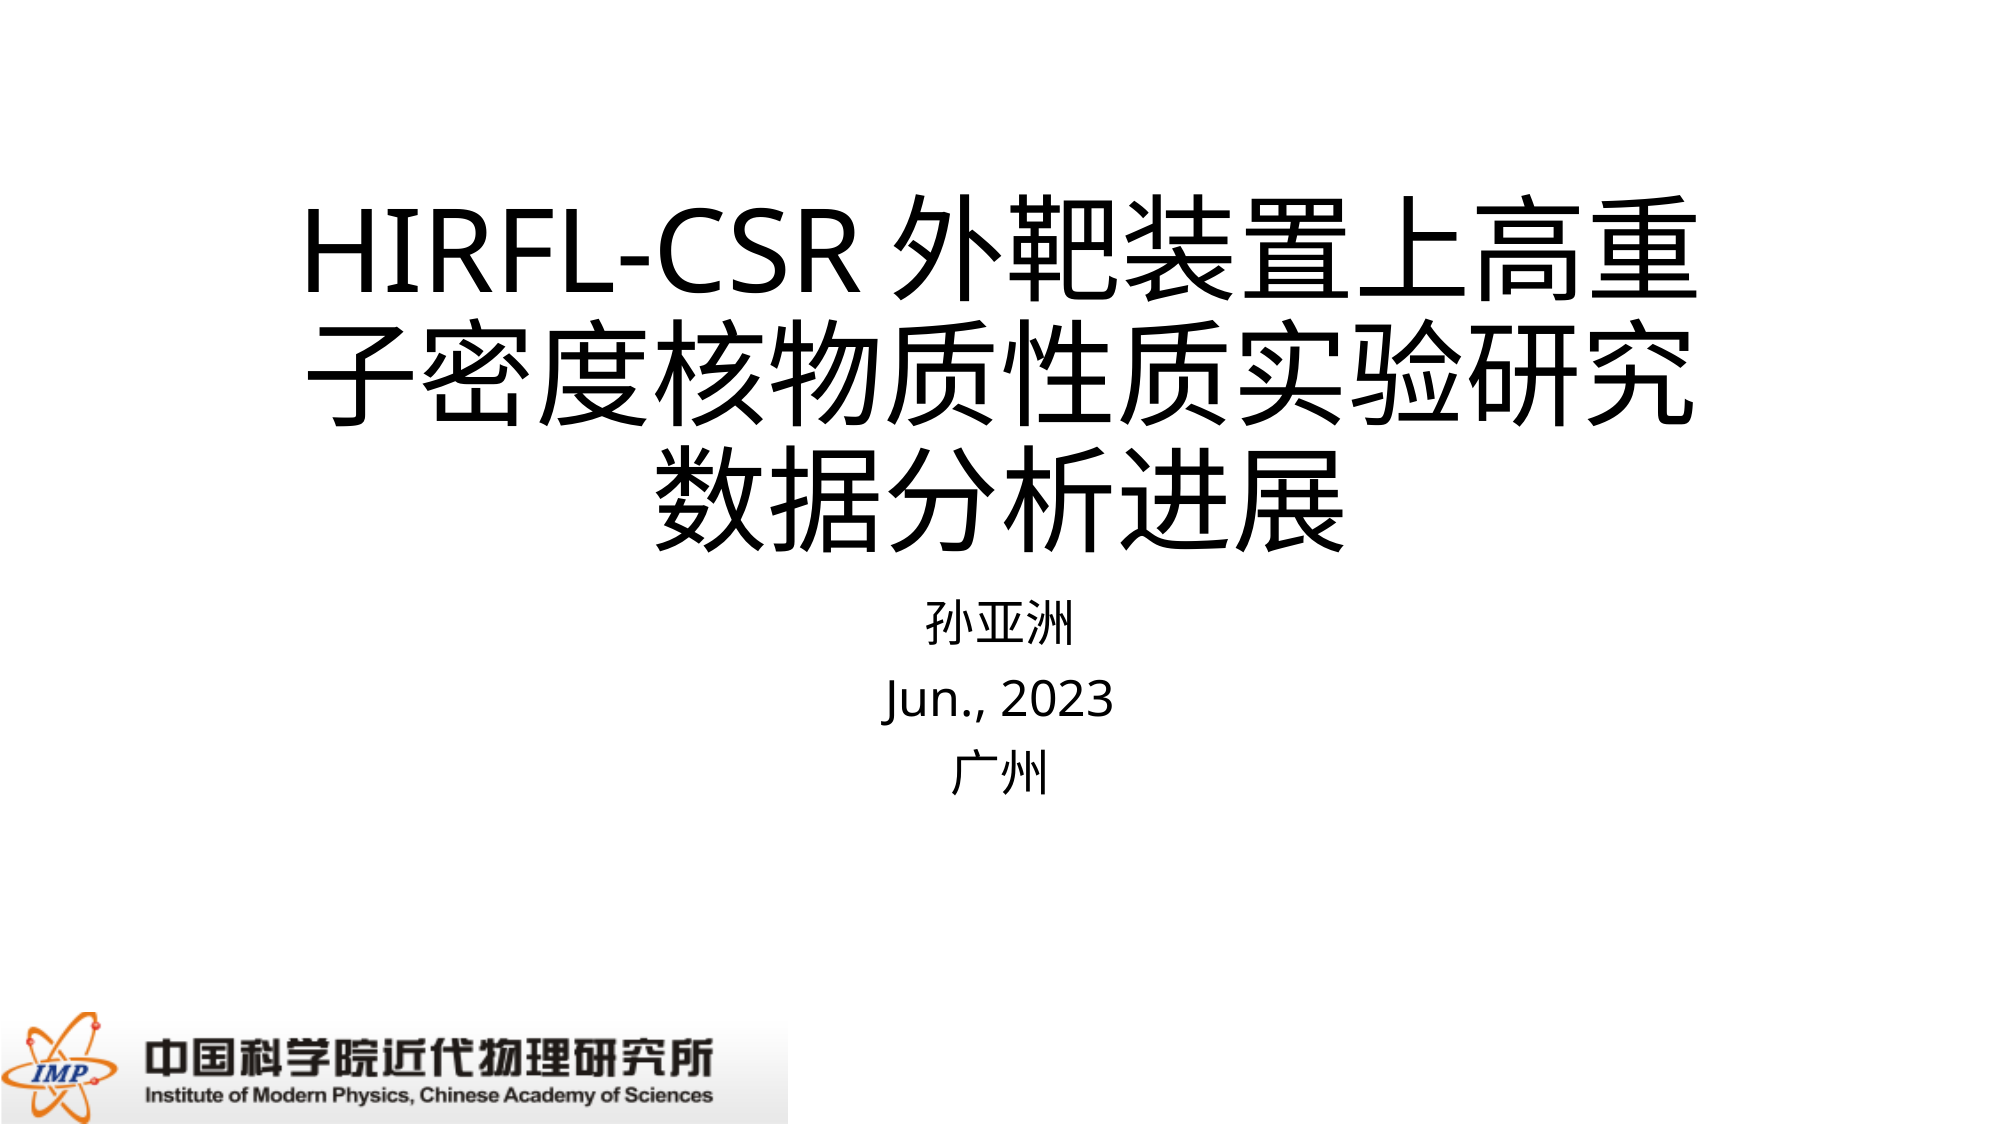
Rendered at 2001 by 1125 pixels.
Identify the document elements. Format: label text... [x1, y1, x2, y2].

subtitle 孙亚洲 Jun., 2023 广州 [249, 590, 1750, 863]
picture [0, 1011, 788, 1125]
title HIRFL-CSR外靶装置上高重子密度核物质性质实验研究数据分析进展 [249, 184, 1750, 576]
